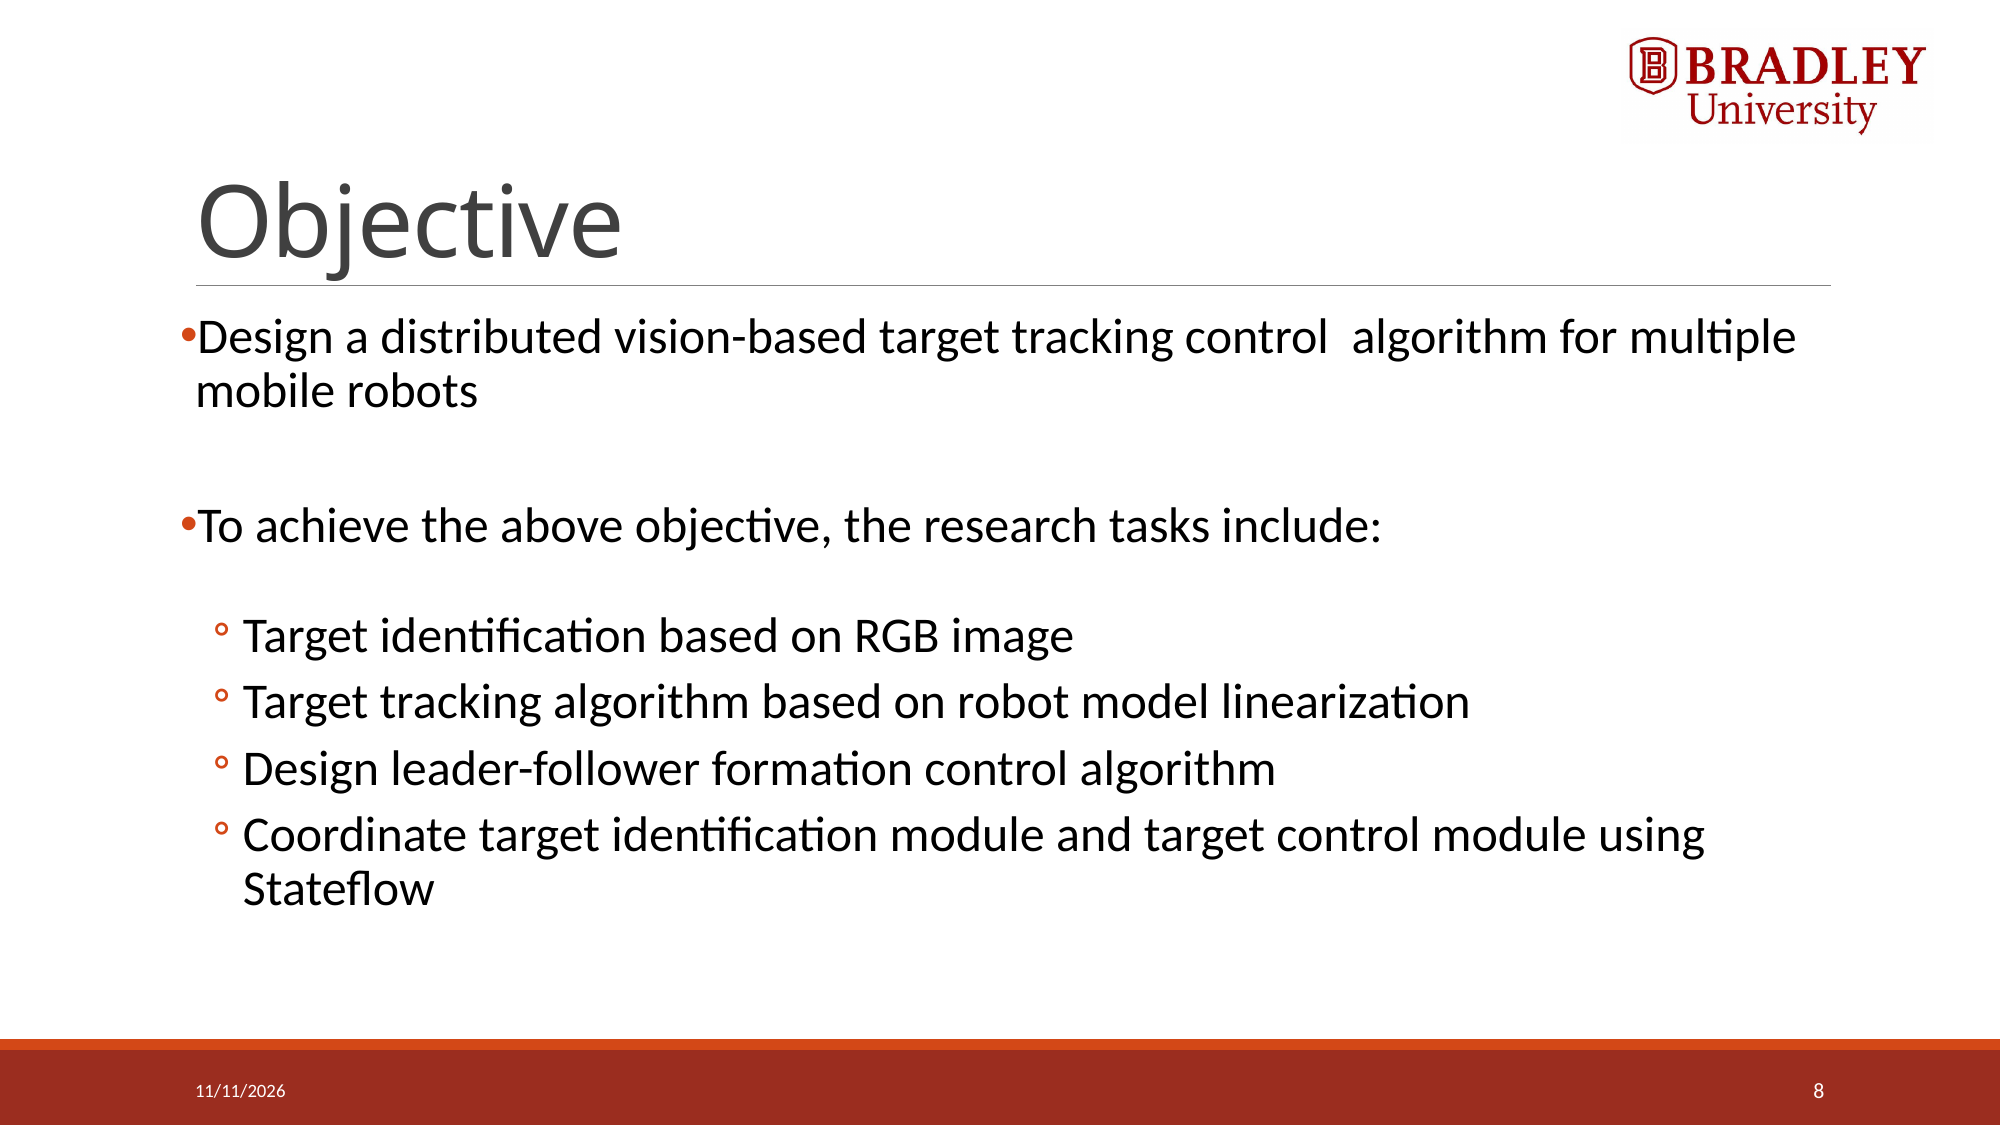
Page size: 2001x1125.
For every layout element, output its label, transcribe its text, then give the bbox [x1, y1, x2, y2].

title Objective [180, 47, 1830, 285]
slide_number 8 [1624, 1059, 1840, 1120]
list Design a distributed vision-based target tracking control algorithm for multiple mobile robots To achieve the above objective, the research tasks include: Target identification based on RGB image Target tracking algorithm based on robot model linearization Design leader-follower formation control algorithm Coordinate target identification module and target control module using Stateflow [180, 302, 1830, 1020]
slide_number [180, 1059, 586, 1120]
picture [1621, 27, 1935, 144]
